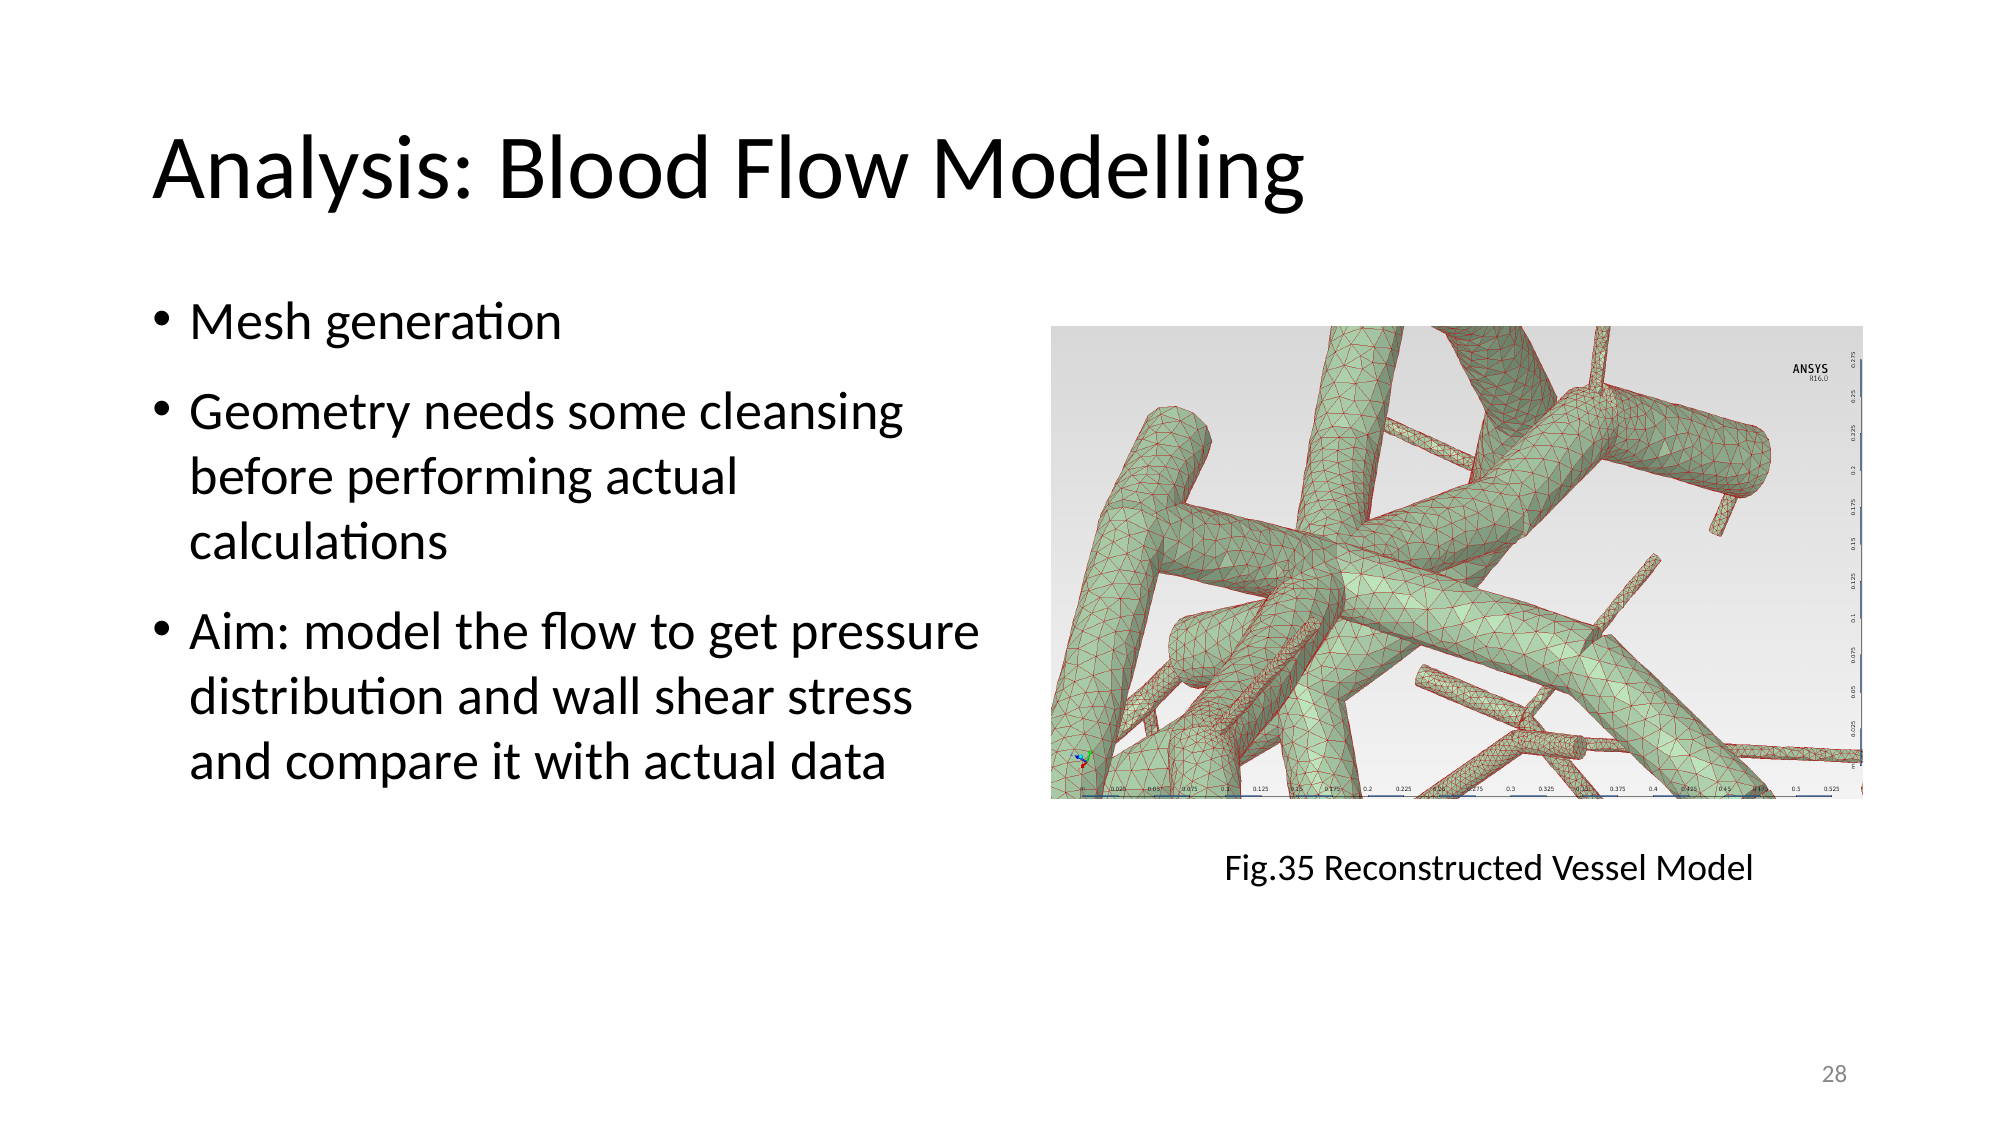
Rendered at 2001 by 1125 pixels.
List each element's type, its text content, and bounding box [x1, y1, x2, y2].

title Analysis: Blood Flow Modelling [137, 59, 1863, 278]
text_box Mesh generation Geometry needs some cleansing before performing actual calculations Aim: model the flow to get pressure distribution and wall shear stress and compare it with actual data [137, 278, 1000, 992]
text_box Fig.35 Reconstructed Vessel Model [999, 835, 1979, 897]
slide_number 28 [1412, 1042, 1863, 1103]
picture [1051, 325, 1863, 799]
